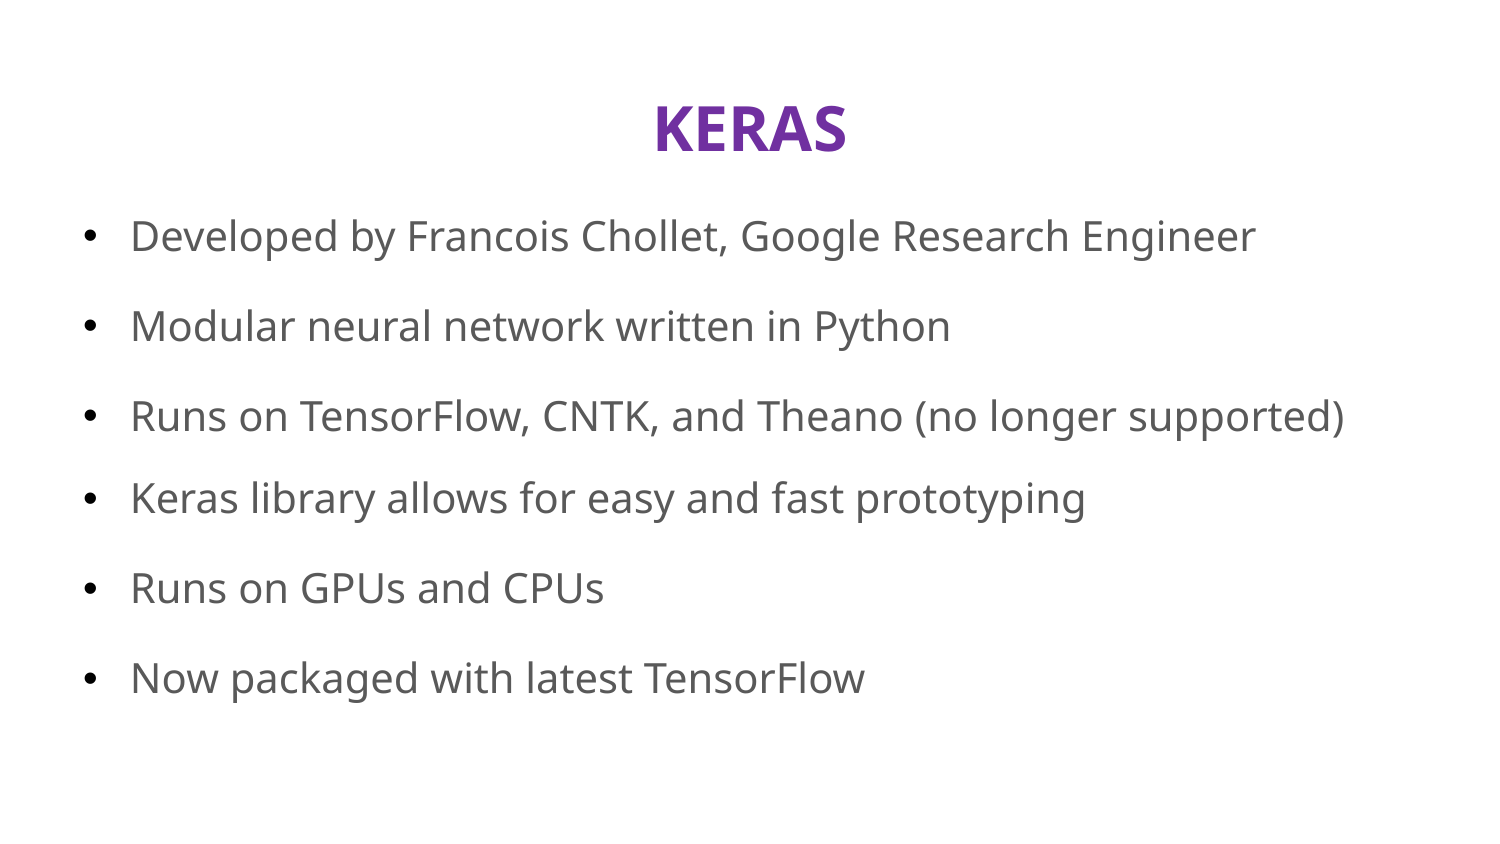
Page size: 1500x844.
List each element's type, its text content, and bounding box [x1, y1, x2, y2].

list Developed by Francois Chollet, Google Research Engineer Modular neural network written in Python Runs on TensorFlow, CNTK, and Theano (no longer supported) Keras library allows for easy and fast prototyping Runs on GPUs and CPUs Now packaged with latest TensorFlow [70, 209, 1431, 796]
title KERAS [68, 90, 1432, 172]
